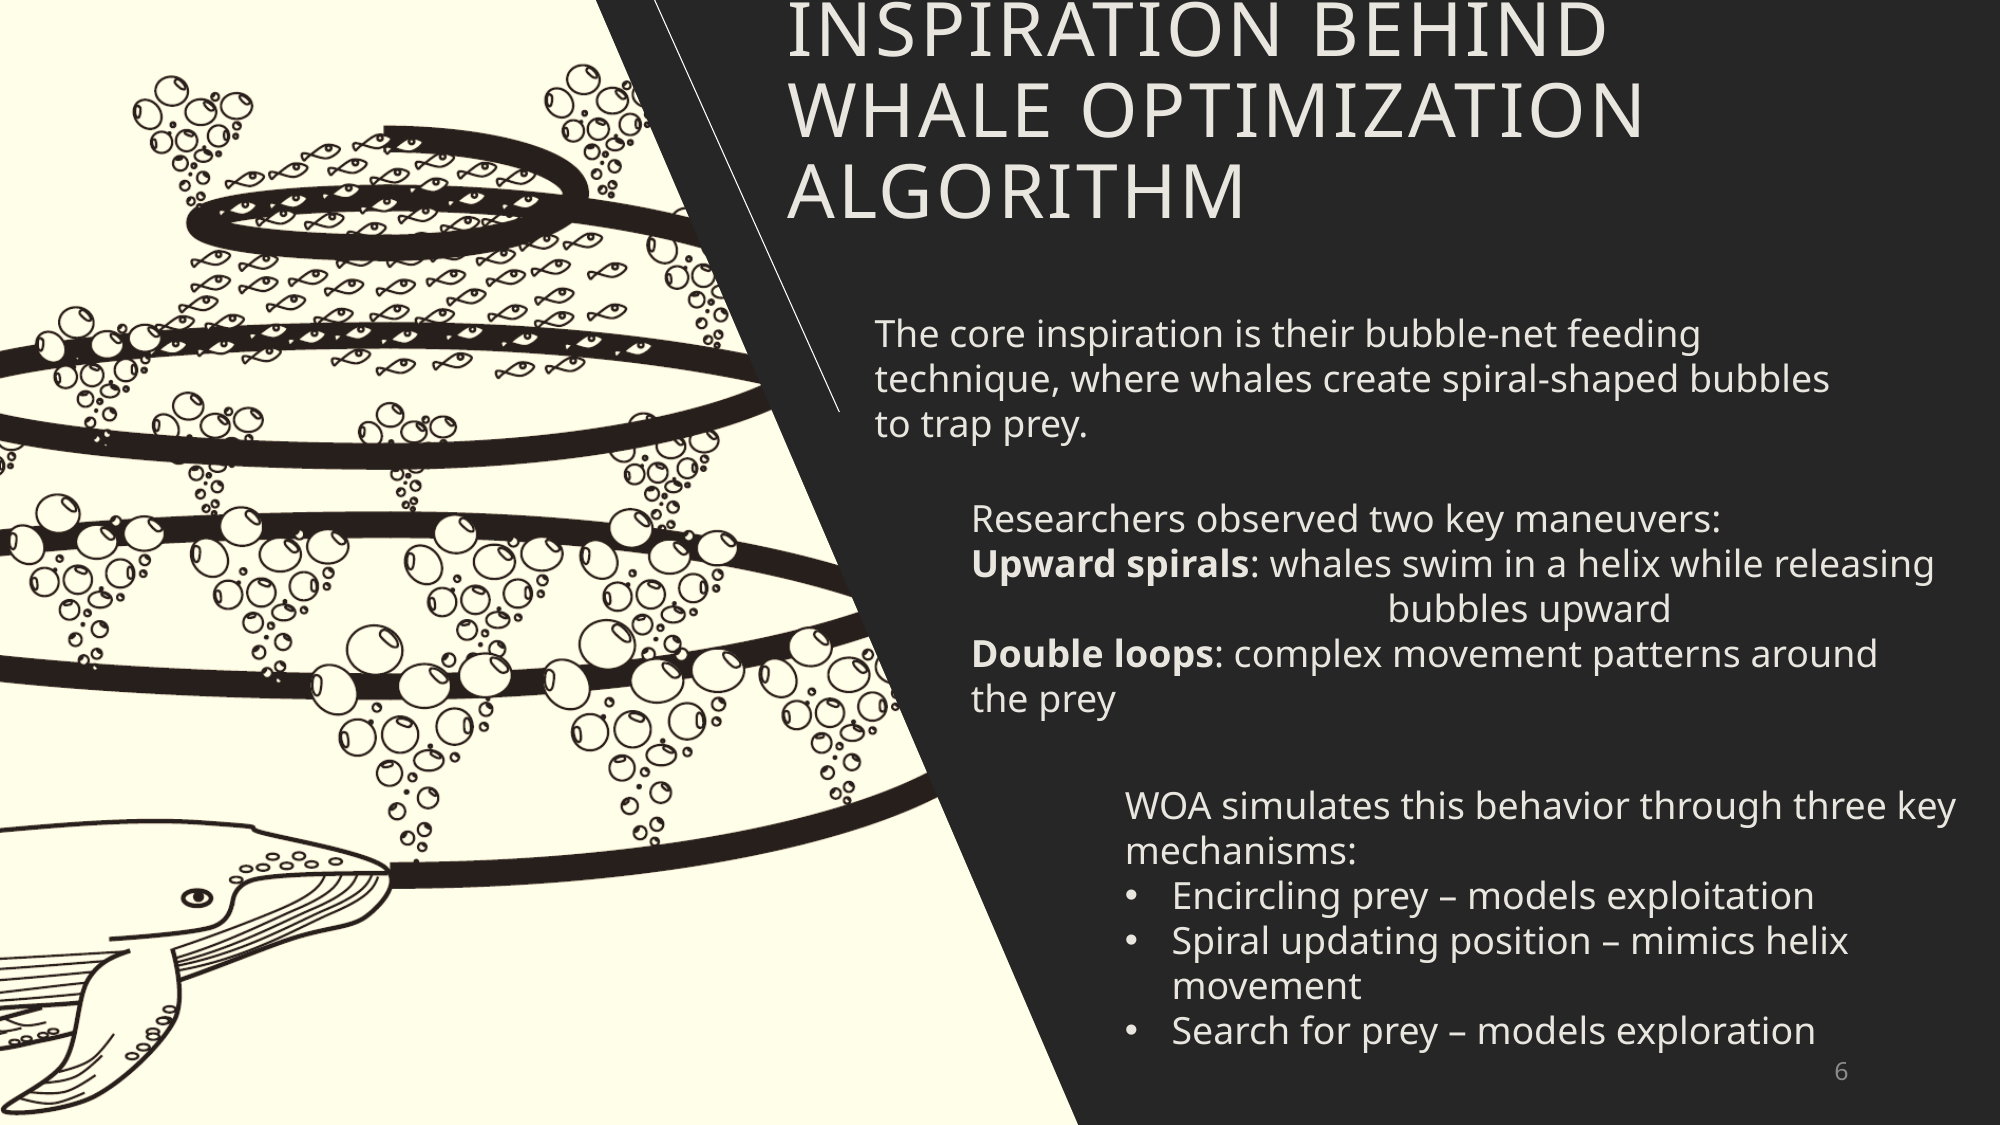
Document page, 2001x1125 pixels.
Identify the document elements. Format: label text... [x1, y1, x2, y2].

picture [0, 0, 1079, 1125]
text_box The core inspiration is their bubble-net feeding technique, where whales create spiral-shaped bubbles to trap prey. [1079, 302, 1860, 453]
text_box WOA simulates this behavior through three key mechanisms: Encircling prey – models exploitation Spiral updating position – mimics helix movement Search for prey – models exploration [1110, 774, 2000, 1060]
title Inspiration Behind Whale Optimization Algorithm [1079, 38, 1860, 243]
text_box Researchers observed two key maneuvers: Upward spirals: whales swim in a helix while releasing bubbles upward Double loops: complex movement patterns around the prey [1079, 487, 1957, 728]
slide_number 6 [1701, 1060, 1864, 1103]
